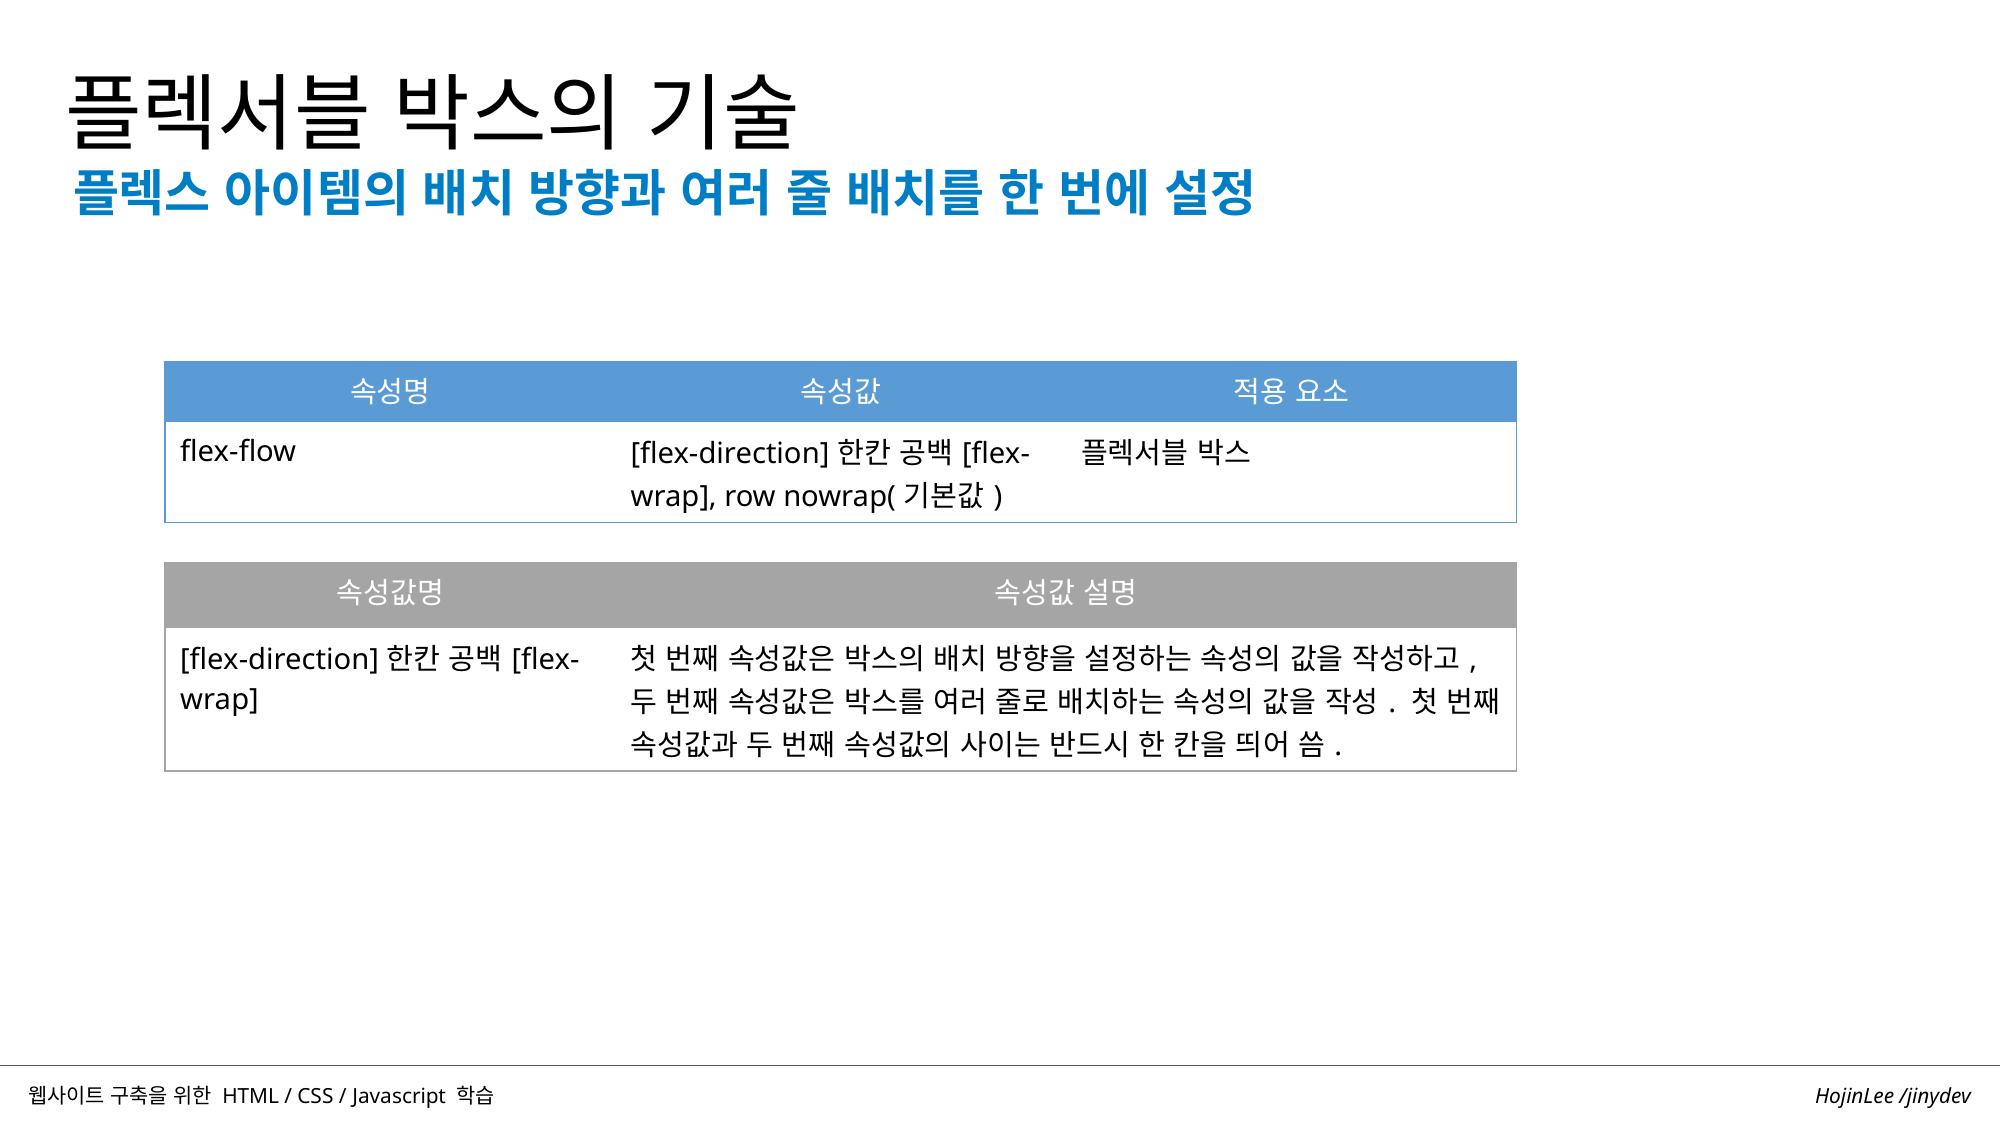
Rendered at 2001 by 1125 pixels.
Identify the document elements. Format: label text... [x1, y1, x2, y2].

text_box 웹사이트 구축을 위한 HTML / CSS / Javascript 학습 [14, 1074, 647, 1115]
table_header 속성값 [616, 362, 1066, 422]
table_cell 플렉서블 박스 [1066, 422, 1516, 522]
table_header 속성값명 [166, 563, 616, 628]
table_header 속성명 [166, 362, 616, 422]
table_cell 첫 번째 속성값은 박스의 배치 방향을 설정하는 속성의 값을 작성하고, 두 번째 속성값은 박스를 여러 줄로 배치하는 속성의 값을 작성. 첫 번째 속성값과 두 번째 속성값의 사이는 반드시 한 칸을 띄어 씀. [616, 628, 1516, 770]
table_cell [flex-direction]한칸 공백[flex-wrap], row nowrap(기본값) [616, 422, 1066, 522]
text_box 플렉서블 박스의 기술 [50, 52, 1051, 168]
table_cell flex-flow [166, 422, 616, 522]
table_cell [flex-direction]한칸 공백[flex-wrap] [166, 628, 616, 770]
table_header 속성값 설명 [616, 563, 1516, 628]
text_box 플렉스 아이템의 배치 방향과 여러 줄 배치를 한 번에 설정 [58, 153, 1547, 229]
text_box HojinLee /jinydev [1522, 1074, 1986, 1115]
table_header 적용 요소 [1066, 362, 1516, 422]
